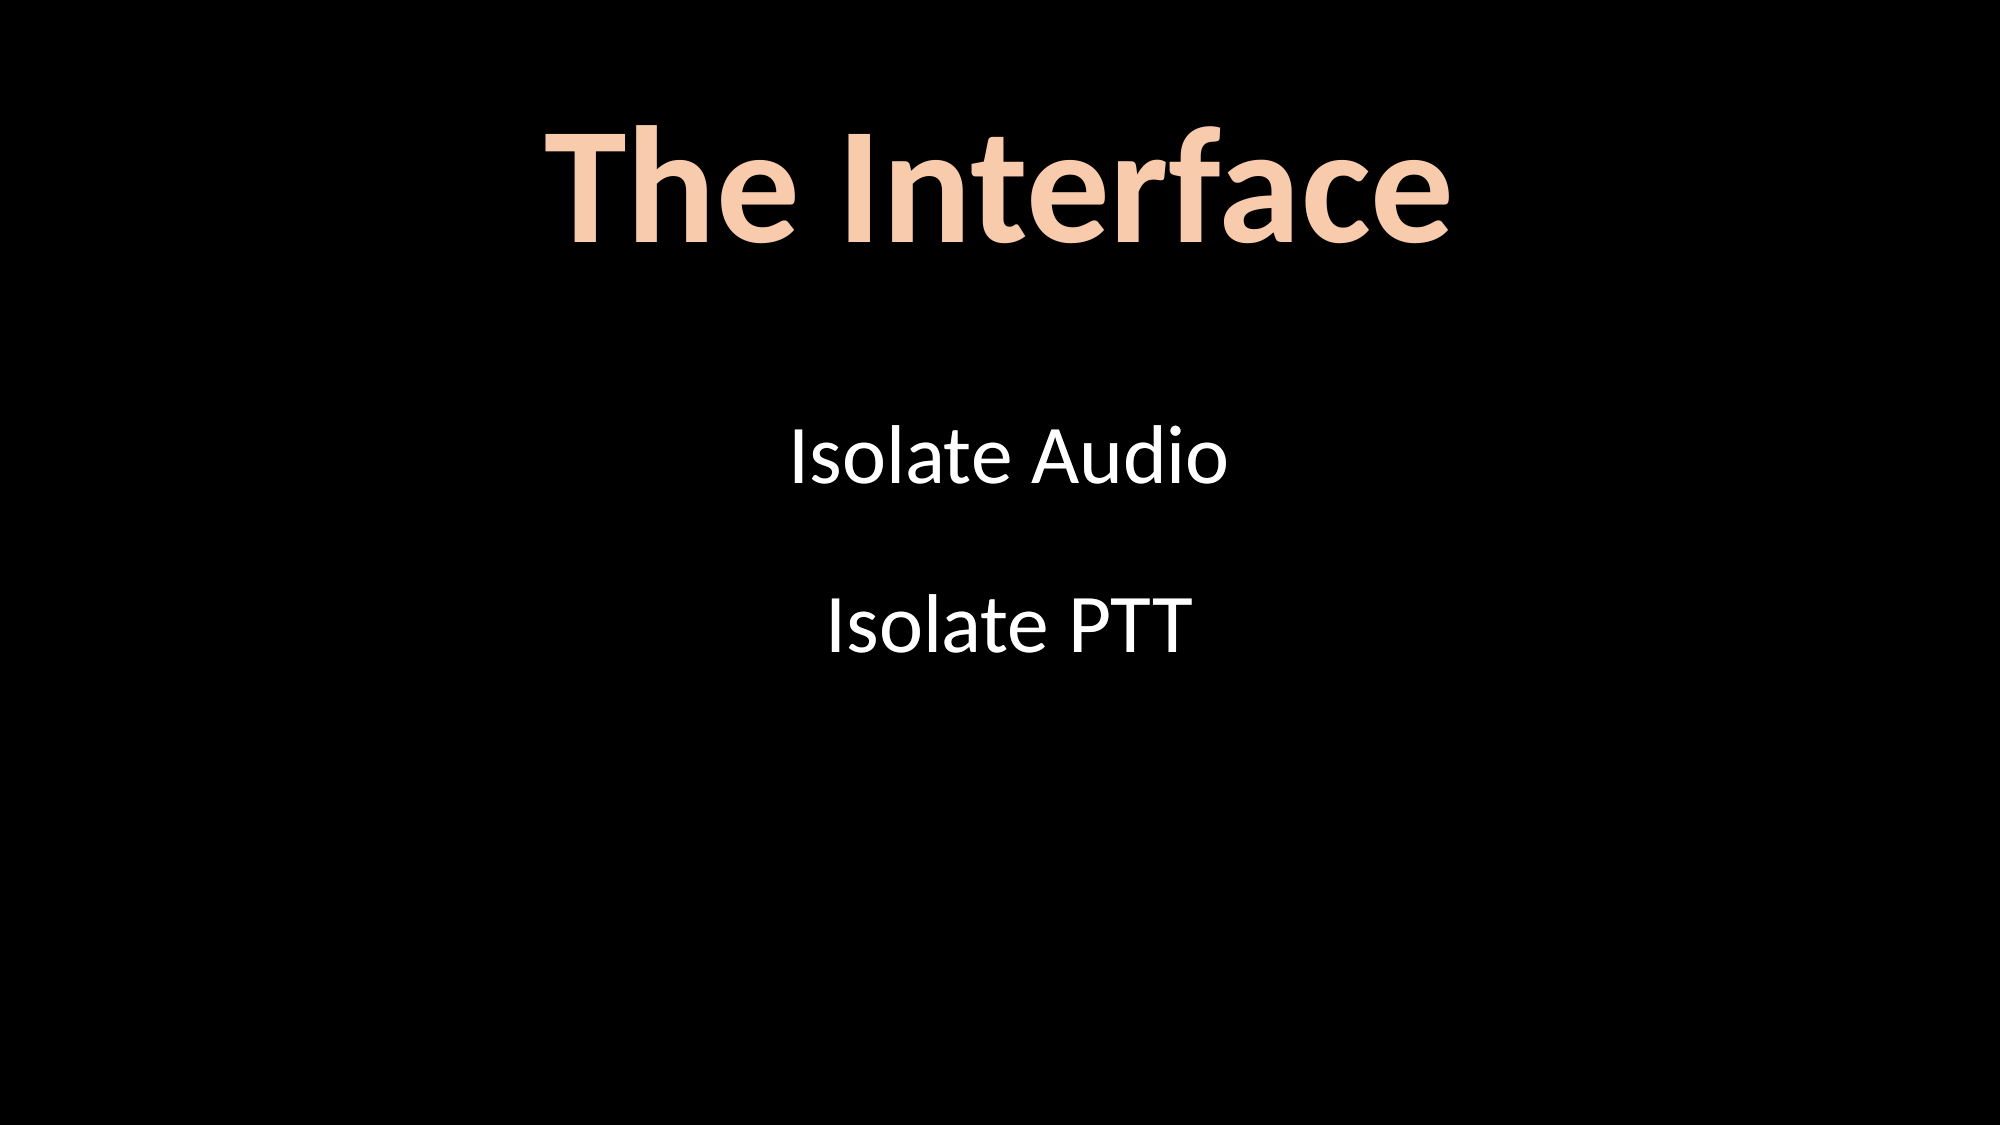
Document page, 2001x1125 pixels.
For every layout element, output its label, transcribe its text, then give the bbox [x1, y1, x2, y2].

text_box Isolate Audio [773, 392, 1246, 508]
text_box The Interface [529, 68, 1471, 284]
text_box Isolate PTT [810, 561, 1209, 677]
